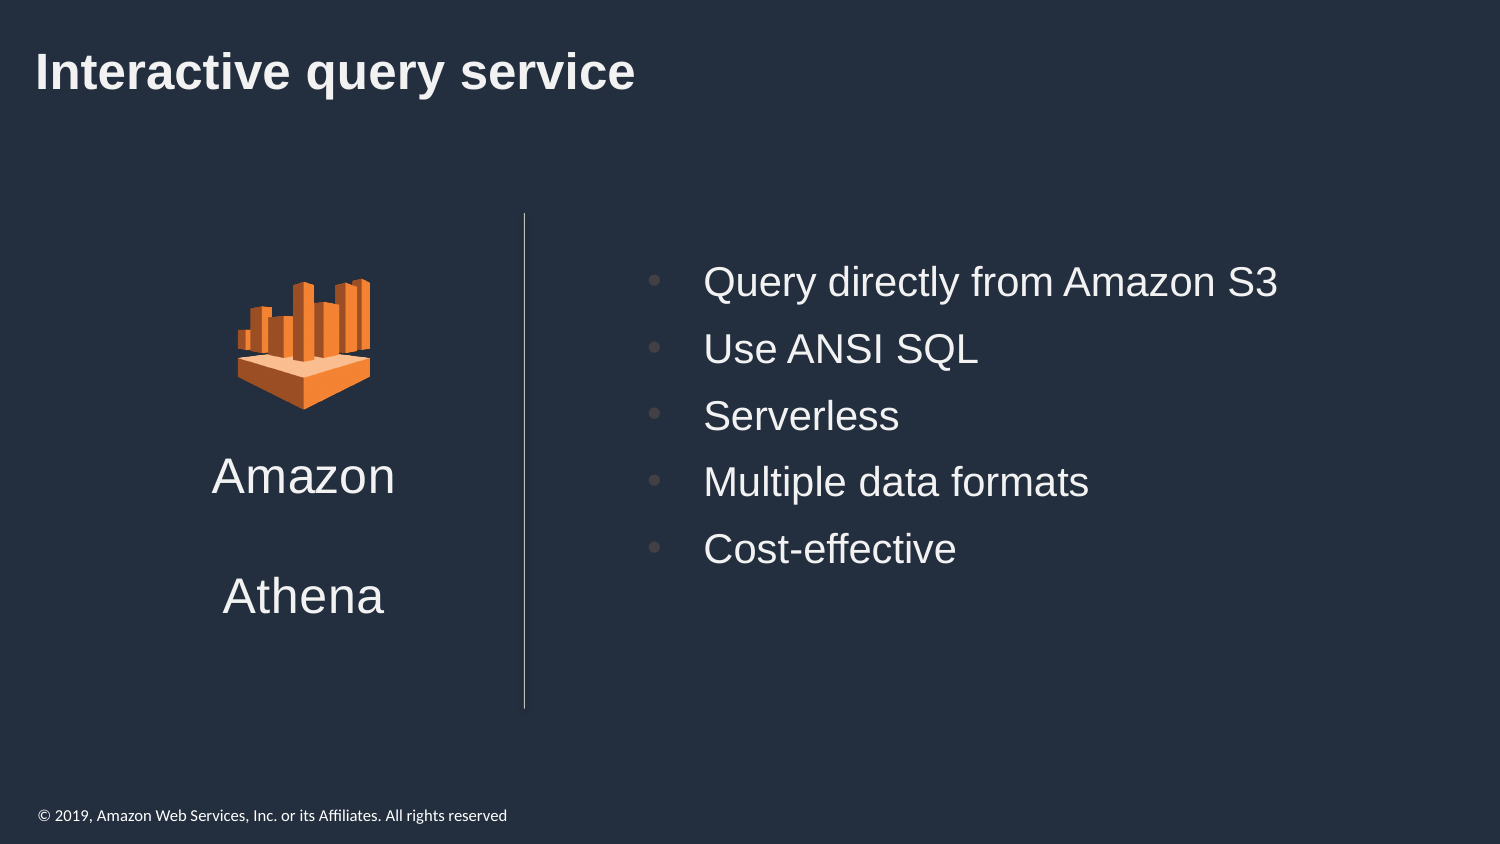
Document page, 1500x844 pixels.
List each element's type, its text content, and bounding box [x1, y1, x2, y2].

title Interactive query service [33, 0, 1468, 140]
text_box Query directly from Amazon S3 Use ANSI SQL Serverless Multiple data formats Cost-effective [644, 236, 1298, 572]
text_box [237, 278, 370, 410]
text_box [515, 209, 533, 721]
text_box Amazon Athena [209, 441, 399, 624]
